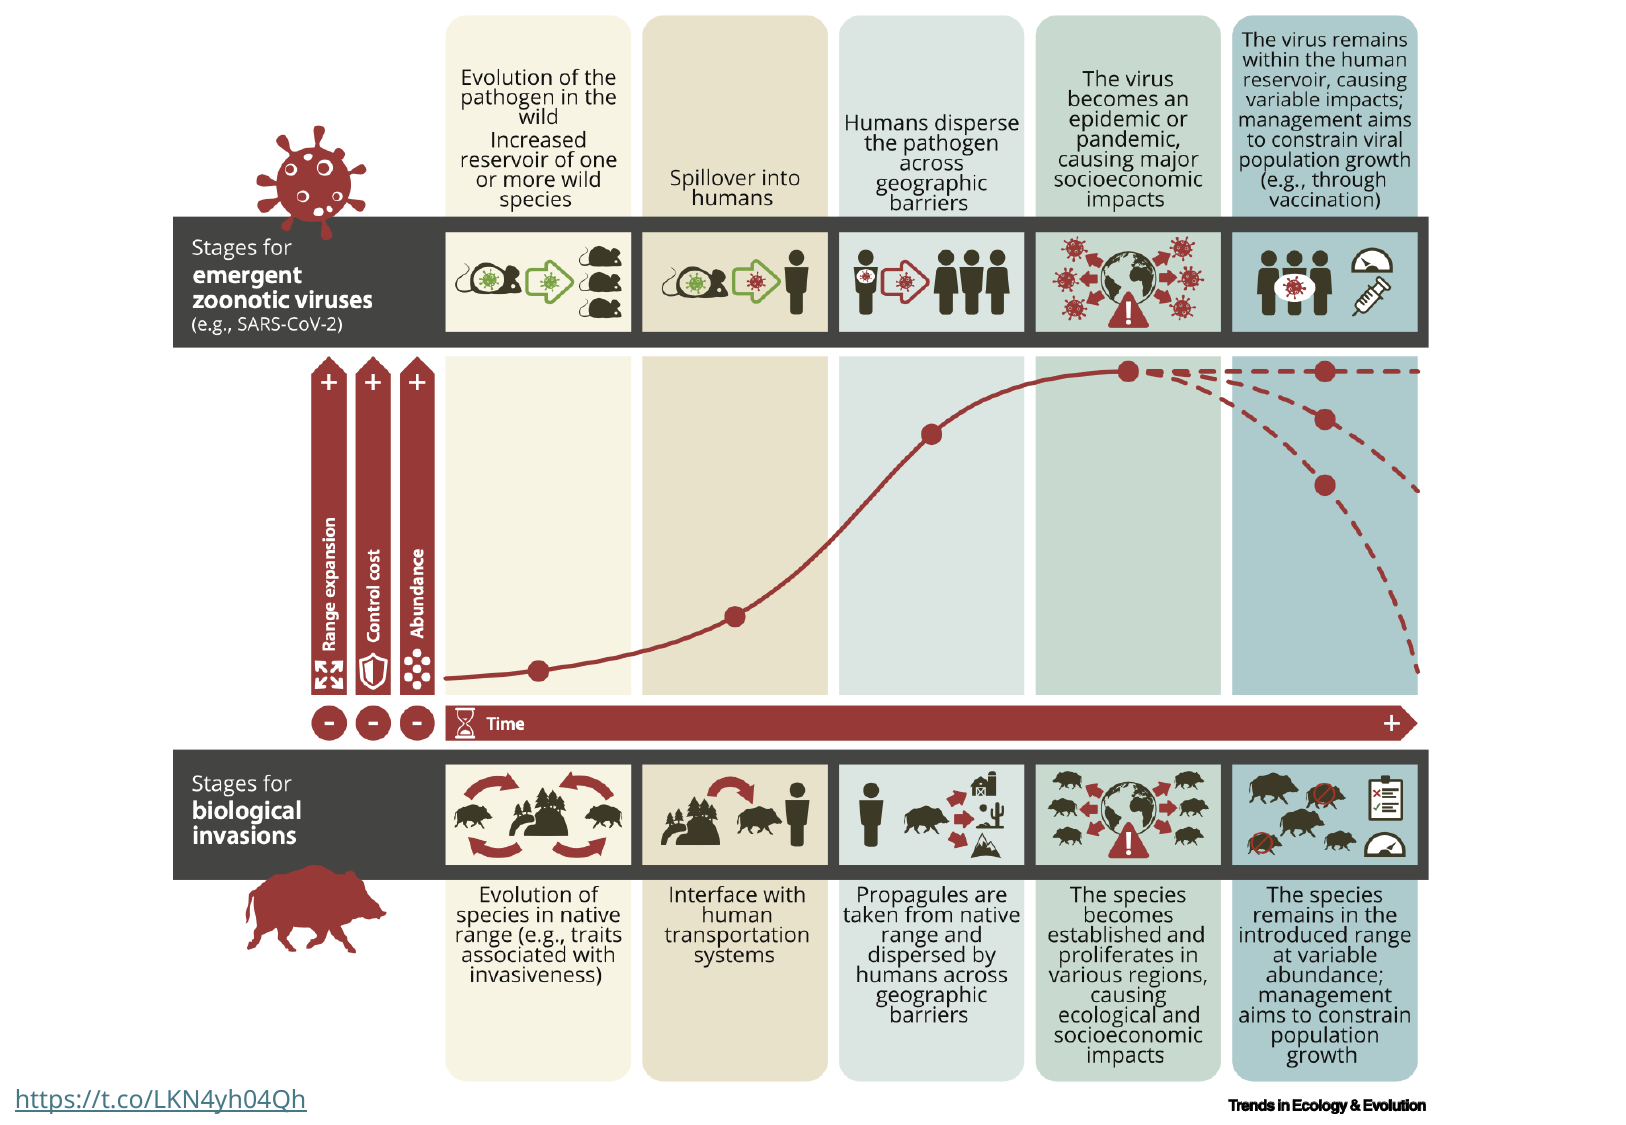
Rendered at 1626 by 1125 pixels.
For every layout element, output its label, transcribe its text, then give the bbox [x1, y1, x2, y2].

picture [147, 10, 1517, 1115]
text_box https://t.co/LKN4yh04Qh [0, 1076, 462, 1125]
